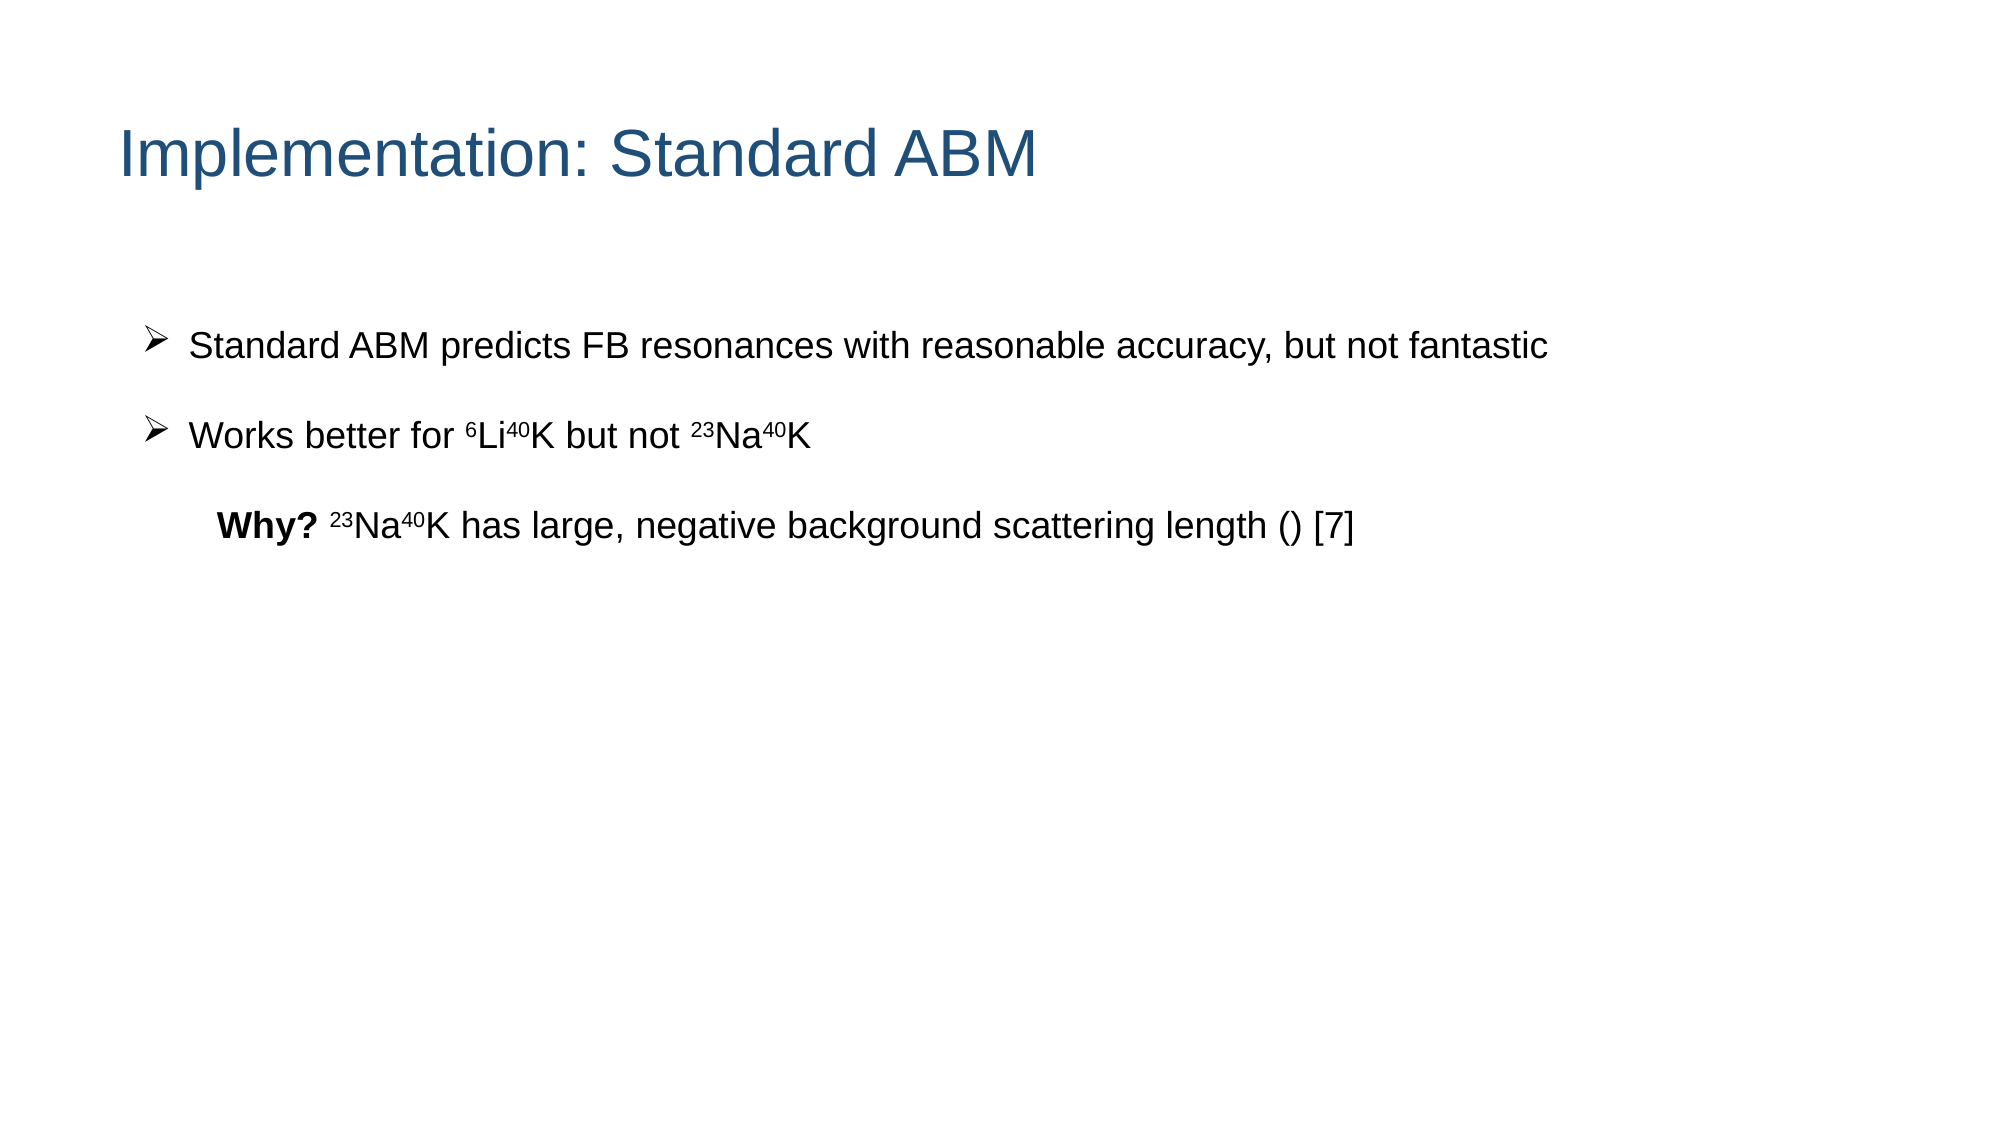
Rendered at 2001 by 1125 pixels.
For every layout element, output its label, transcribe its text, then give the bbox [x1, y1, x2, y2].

title Implementation: Standard ABM [103, 64, 1764, 247]
